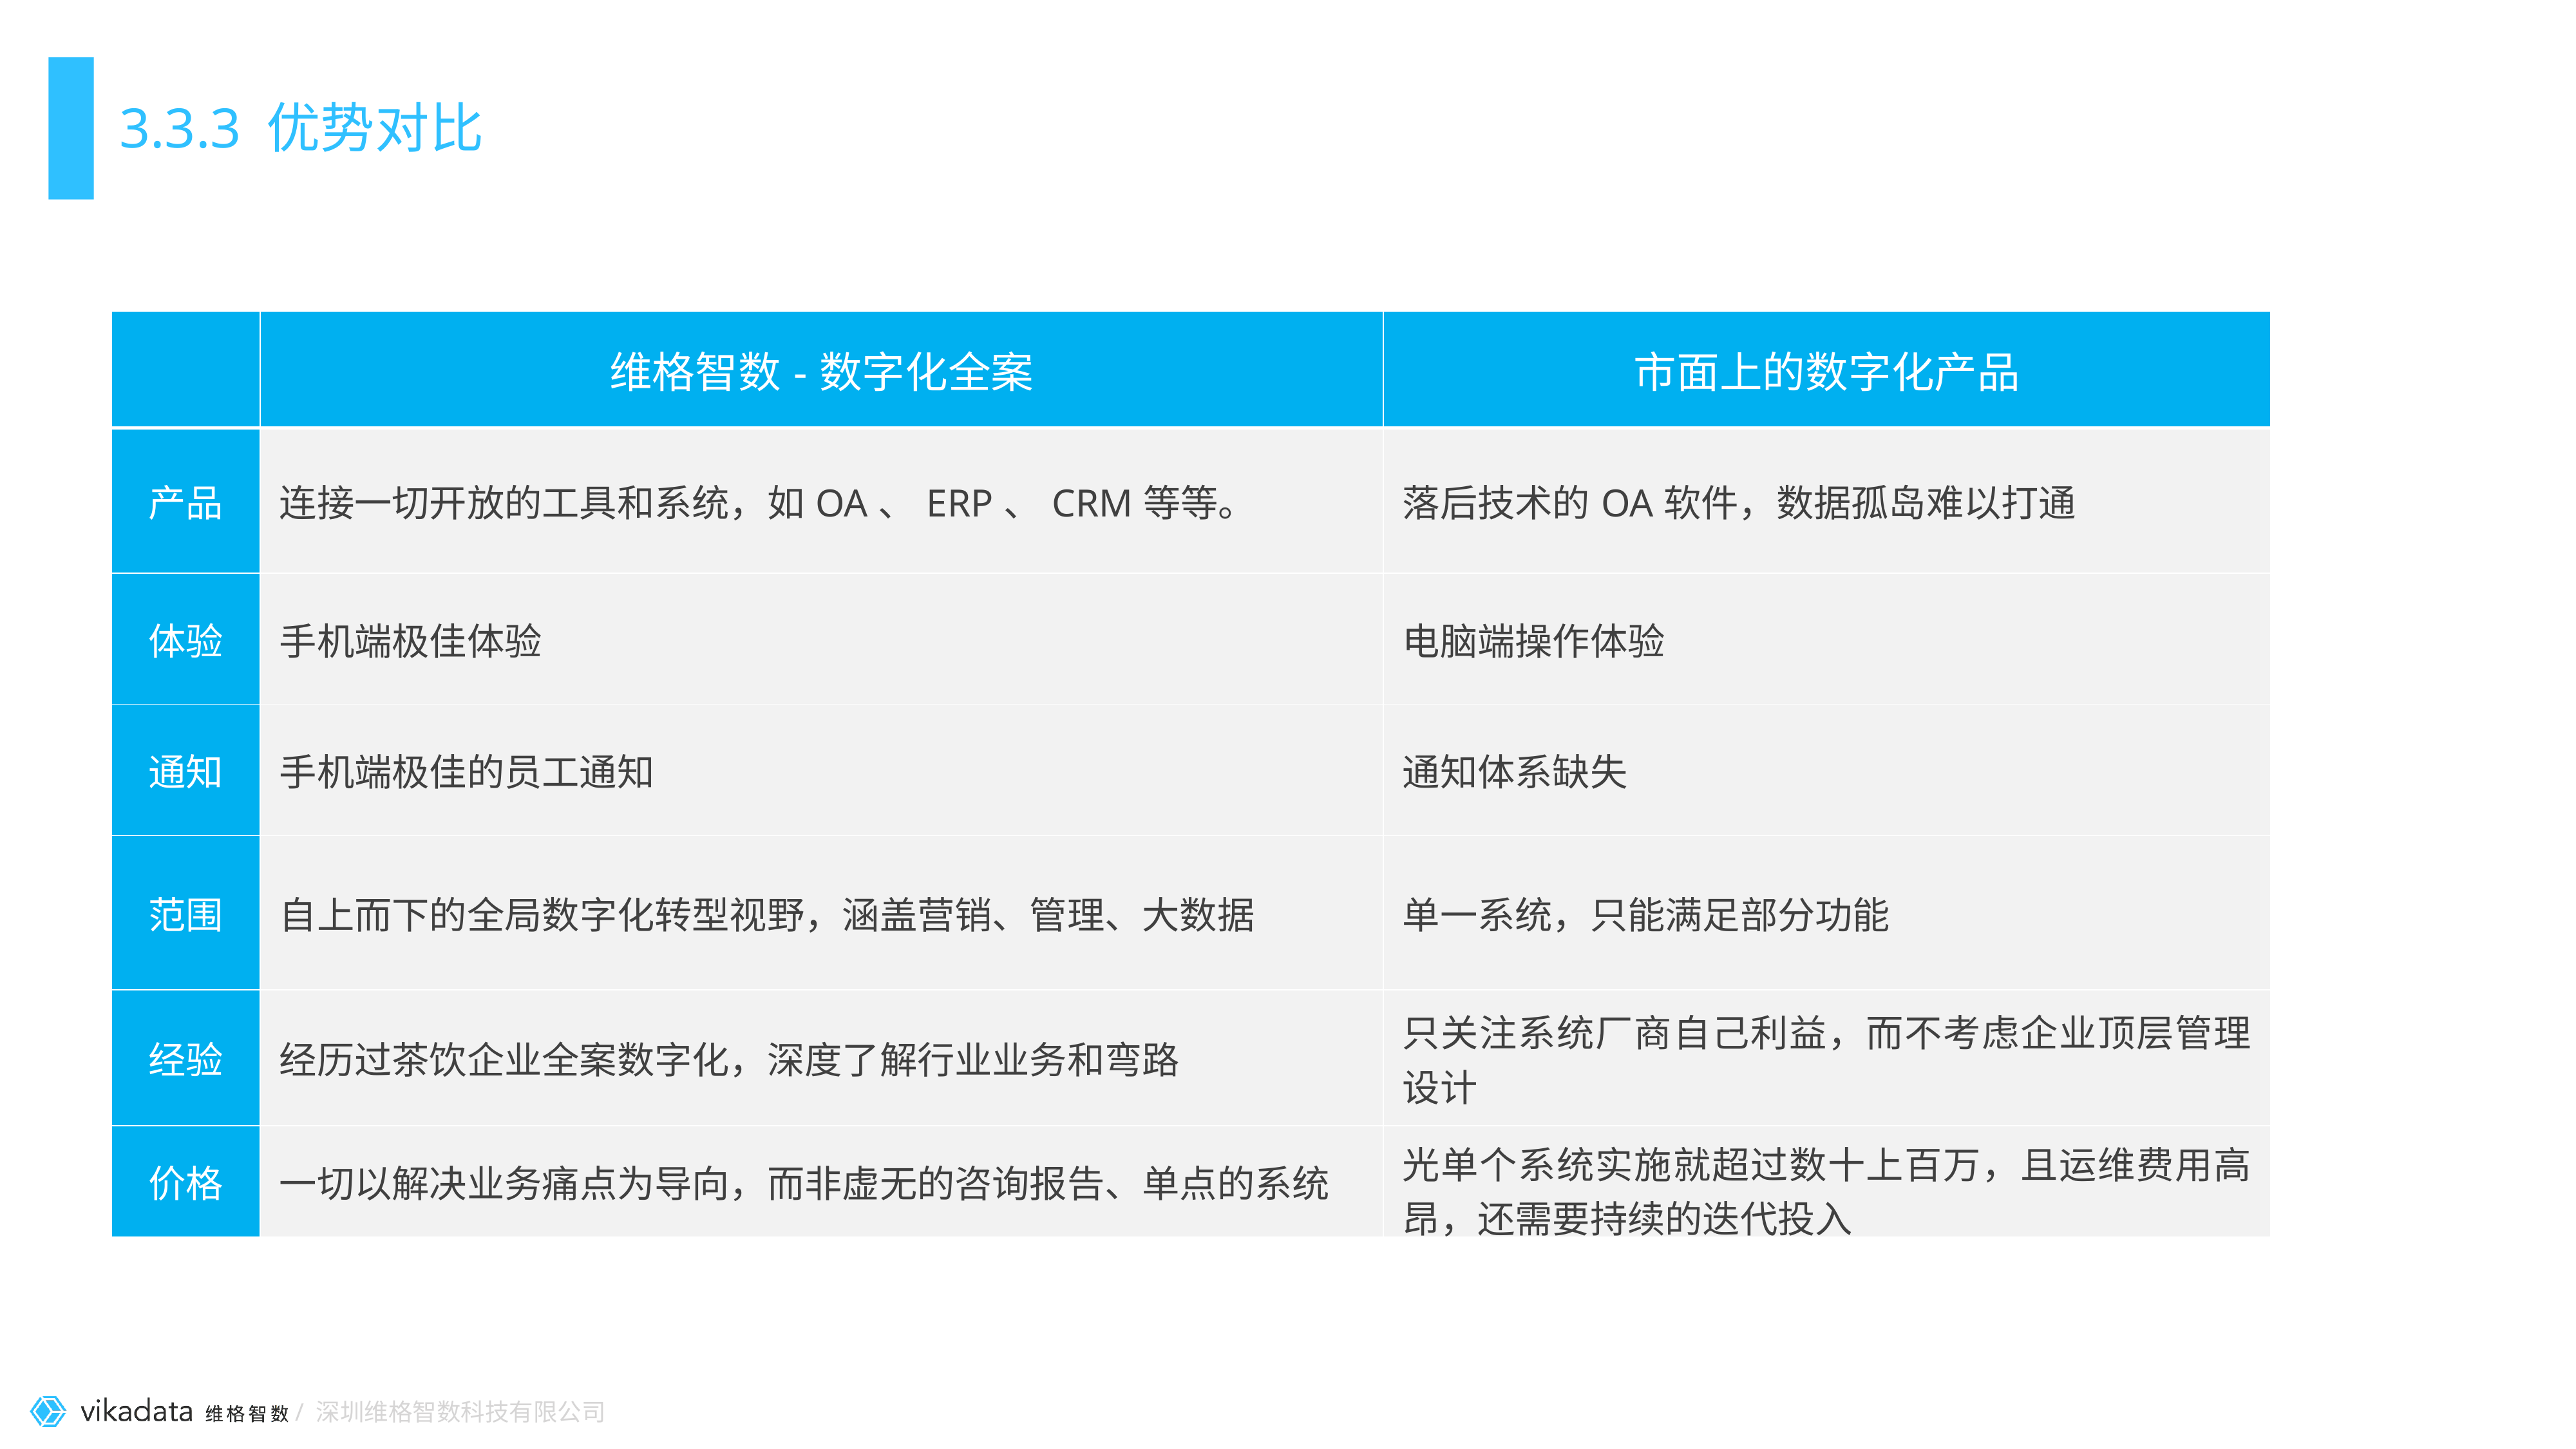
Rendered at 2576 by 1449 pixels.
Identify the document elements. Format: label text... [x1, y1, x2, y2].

table_cell 产品 [112, 430, 260, 573]
table_cell 手机端极佳的员工通知 [261, 705, 1383, 835]
table_header [112, 312, 260, 426]
table_cell 范围 [112, 836, 260, 989]
table_cell 通知体系缺失 [1384, 705, 2270, 835]
title 3.3.3 优势对比 [111, 85, 2453, 167]
table_cell 自上而下的全局数字化转型视野，涵盖营销、管理、大数据 [261, 836, 1383, 989]
table_cell 只关注系统厂商自己利益，而不考虑企业顶层管理设计 [1384, 990, 2270, 1125]
table_cell 连接一切开放的工具和系统，如OA、ERP、CRM等等。 [261, 430, 1383, 573]
table_cell 落后技术的OA软件，数据孤岛难以打通 [1384, 430, 2270, 573]
table_cell 价格 [112, 1126, 260, 1236]
table_cell 经历过茶饮企业全案数字化，深度了解行业业务和弯路 [261, 990, 1383, 1125]
table_cell 体验 [112, 574, 260, 704]
table_cell 一切以解决业务痛点为导向，而非虚无的咨询报告、单点的系统 [261, 1126, 1383, 1236]
picture [12, 1372, 329, 1449]
table_header 市面上的数字化产品 [1384, 312, 2270, 426]
table_cell 光单个系统实施就超过数十上百万，且运维费用高昂，还需要持续的迭代投入 [1384, 1126, 2270, 1236]
table_cell 通知 [112, 705, 260, 835]
table_cell 手机端极佳体验 [261, 574, 1383, 704]
table_cell 单一系统，只能满足部分功能 [1384, 836, 2270, 989]
table_cell 电脑端操作体验 [1384, 574, 2270, 704]
table_header 维格智数-数字化全案 [261, 312, 1383, 426]
table_cell 经验 [112, 990, 260, 1125]
